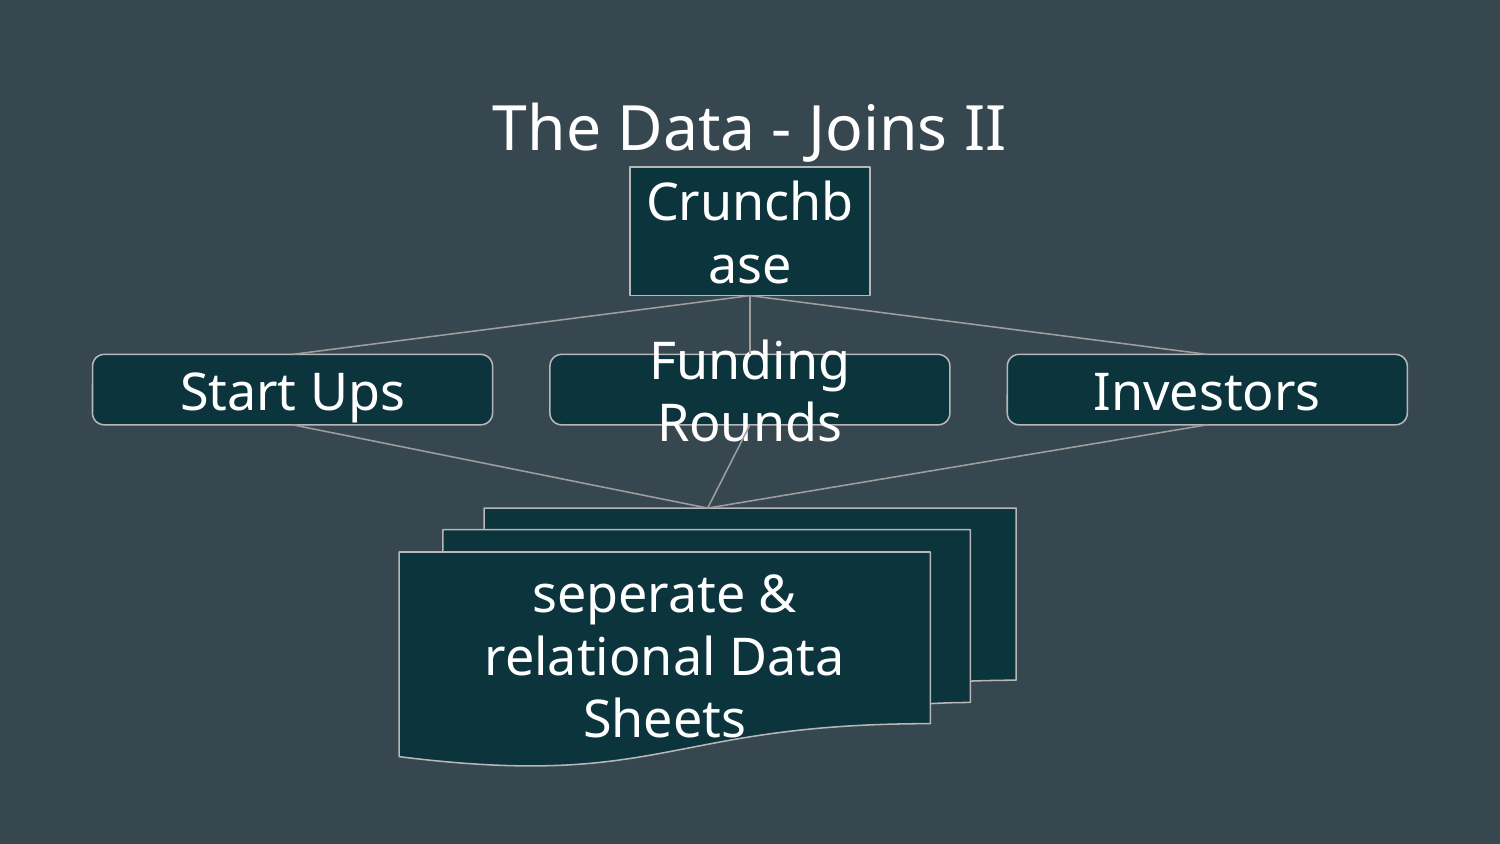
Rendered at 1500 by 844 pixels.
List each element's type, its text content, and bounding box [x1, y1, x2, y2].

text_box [749, 295, 1208, 355]
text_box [292, 295, 748, 355]
text_box Crunchbase [629, 166, 870, 294]
text_box seperate & relational Data Sheets [399, 518, 1017, 766]
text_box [749, 424, 1208, 509]
text_box Funding Rounds [549, 363, 950, 423]
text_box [292, 424, 748, 509]
text_box Investors [1007, 354, 1408, 425]
title The Data - Joins II [51, 72, 1449, 167]
text_box Start Ups [92, 354, 493, 425]
